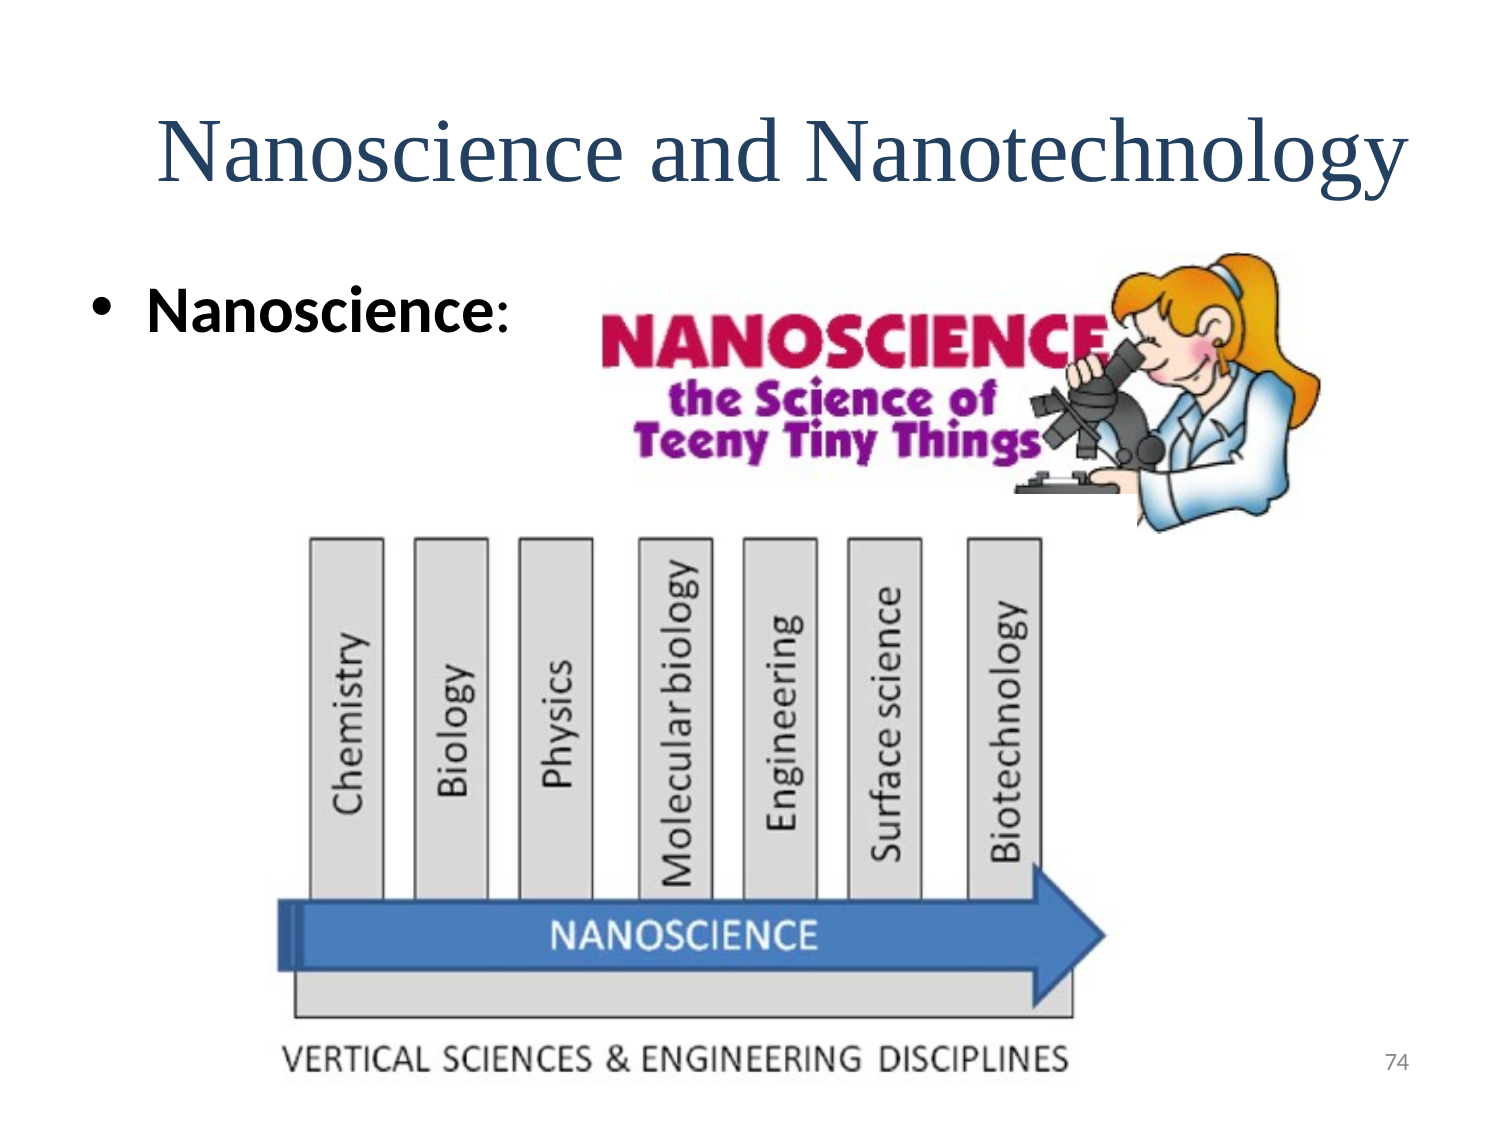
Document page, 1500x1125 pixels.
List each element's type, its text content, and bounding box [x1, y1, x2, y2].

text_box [214, 252, 1323, 1103]
title Nanoscience and Nanotechnology [150, 11, 1428, 278]
text_box Nanoscience: [87, 263, 209, 346]
slide_number 74 [1378, 1049, 1419, 1125]
